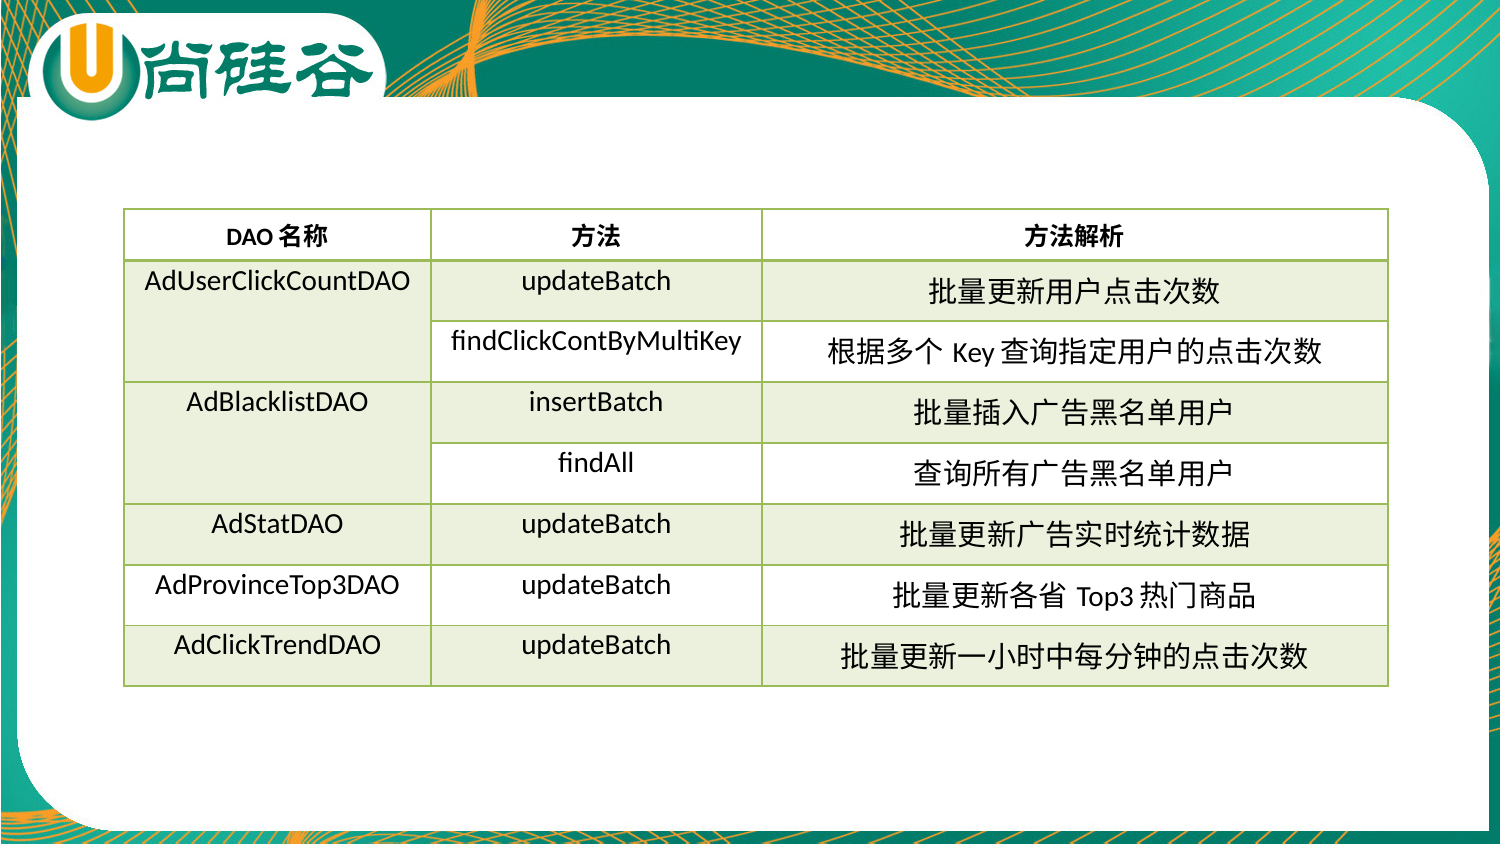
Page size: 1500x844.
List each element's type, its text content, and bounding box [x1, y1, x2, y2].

table_cell 查询所有广告黑名单用户 [763, 444, 1387, 503]
table_cell 批量更新广告实时统计数据 [763, 505, 1387, 564]
table_cell 批量插入广告黑名单用户 [763, 383, 1387, 442]
table_cell AdStatDAO [125, 505, 430, 564]
table_cell 批量更新用户点击次数 [763, 262, 1387, 320]
table_cell 批量更新一小时中每分钟的点击次数 [763, 626, 1387, 685]
table_cell findAll [432, 444, 761, 503]
table_cell AdProvinceTop3DAO [125, 566, 430, 625]
table_cell insertBatch [432, 383, 761, 442]
picture [0, 0, 1500, 844]
table_cell updateBatch [432, 566, 761, 625]
table_cell updateBatch [432, 505, 761, 564]
table_cell AdBlacklistDAO [125, 383, 430, 503]
table_cell updateBatch [432, 626, 761, 685]
table_cell 批量更新各省Top3热门商品 [763, 566, 1387, 625]
table_header DAO名称 [125, 210, 430, 259]
table_cell AdClickTrendDAO [125, 626, 430, 685]
table_cell 根据多个Key查询指定用户的点击次数 [763, 322, 1387, 381]
table_header 方法 [432, 210, 761, 259]
table_header 方法解析 [763, 210, 1387, 259]
table_cell AdUserClickCountDAO [125, 262, 430, 381]
table_cell updateBatch [432, 262, 761, 320]
table_cell findClickContByMultiKey [432, 322, 761, 381]
